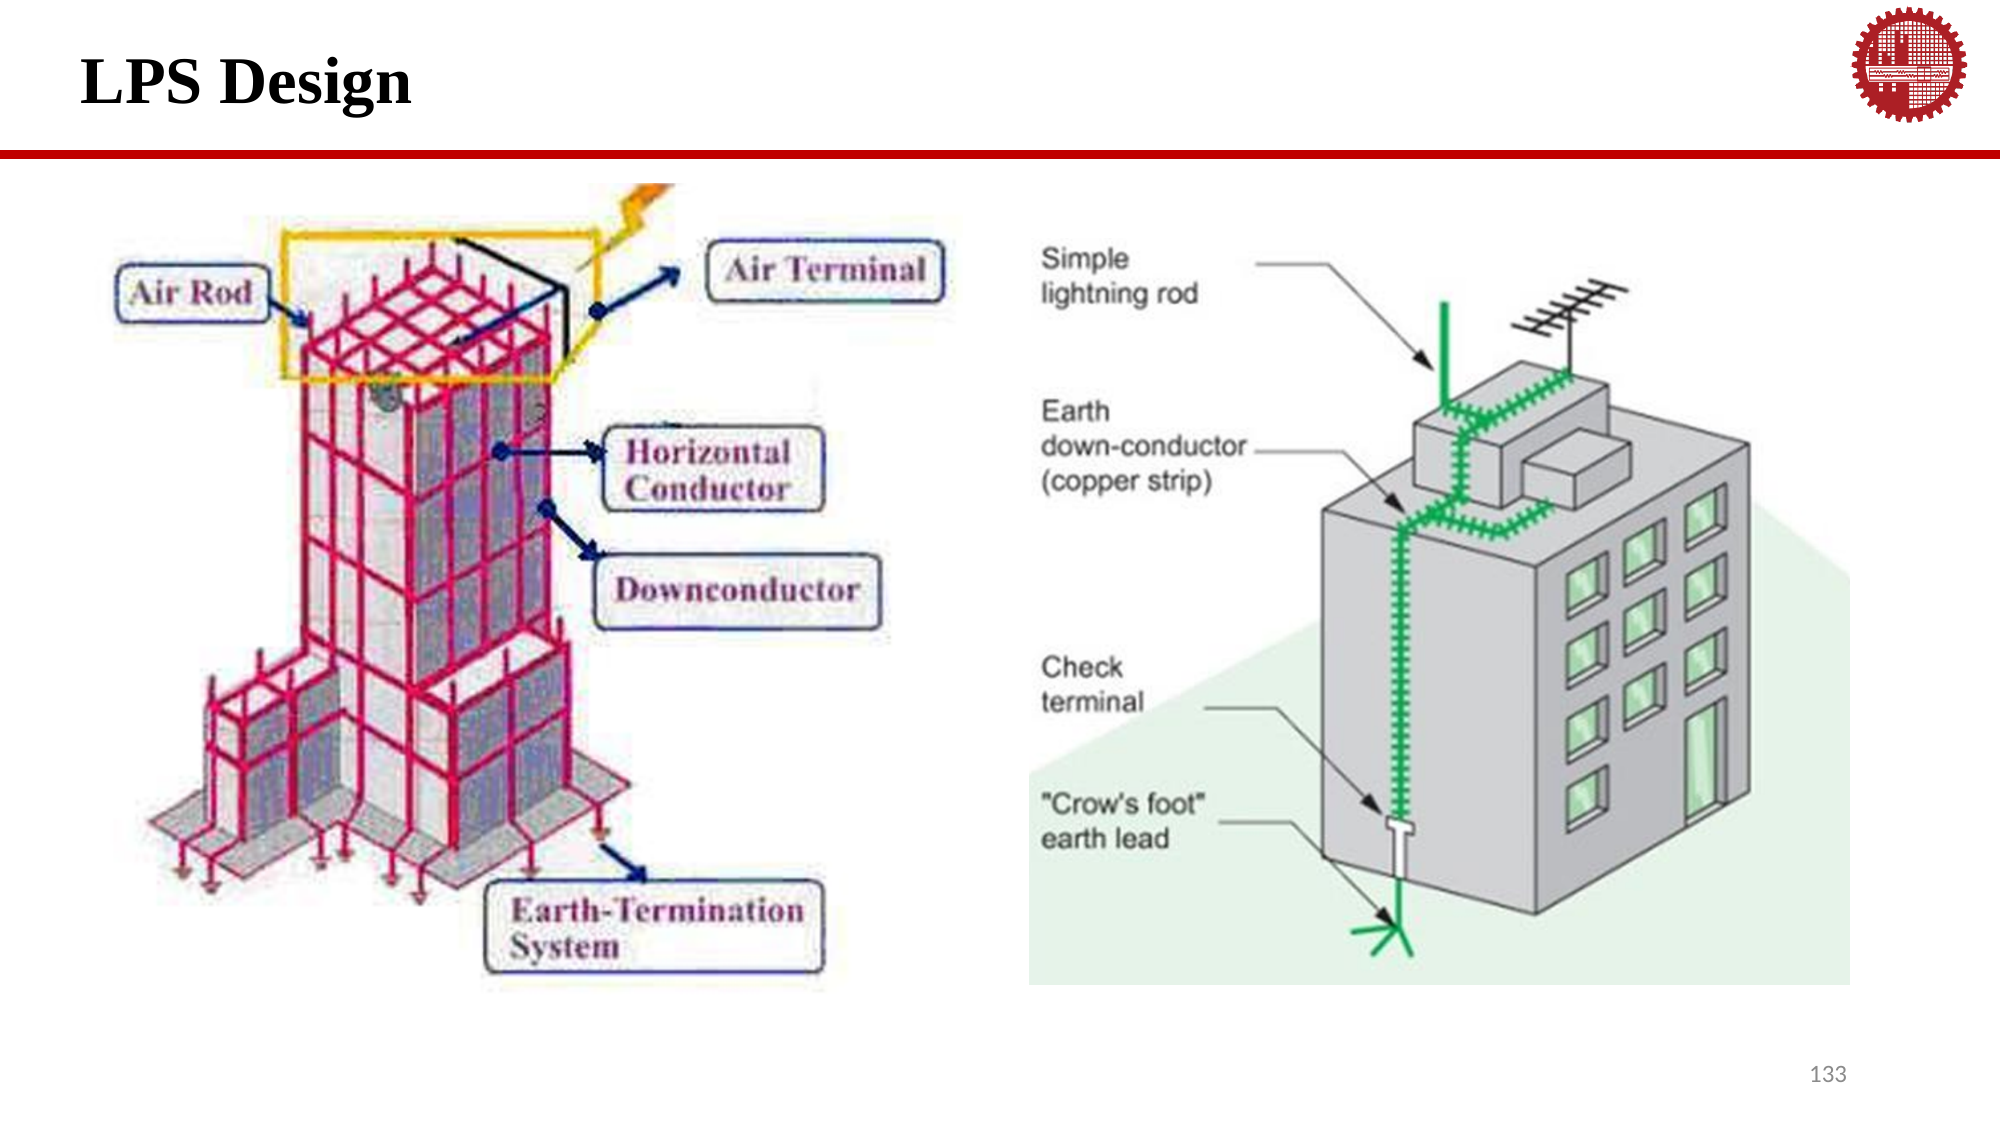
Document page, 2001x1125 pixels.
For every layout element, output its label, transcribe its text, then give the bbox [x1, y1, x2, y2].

slide_number 133 [1412, 1042, 1863, 1103]
text_box LPS Design [65, 29, 1527, 124]
picture [1029, 238, 1850, 985]
picture [1849, 5, 1968, 123]
picture [94, 183, 963, 1013]
